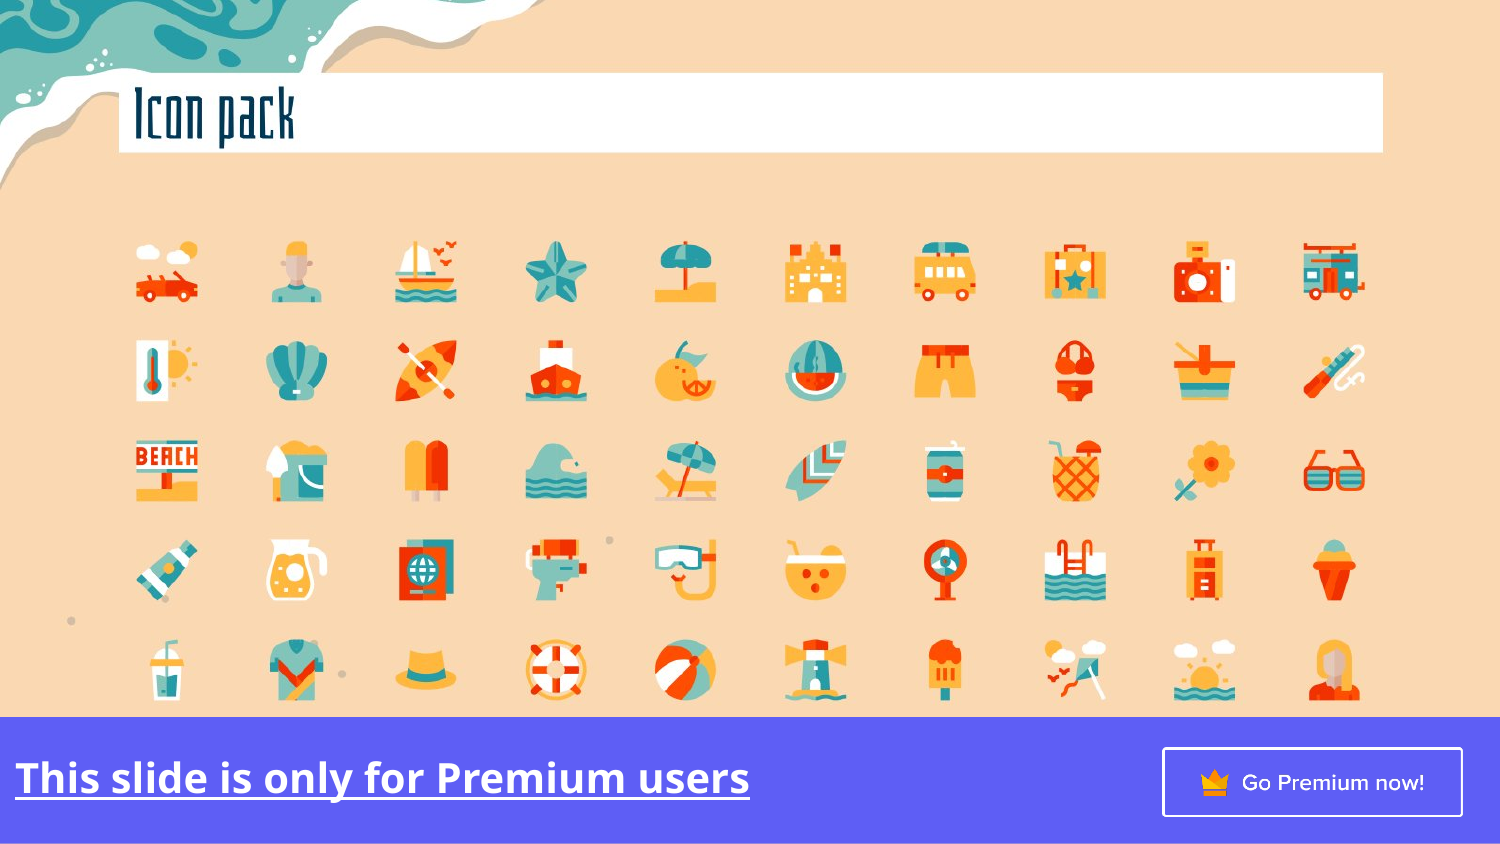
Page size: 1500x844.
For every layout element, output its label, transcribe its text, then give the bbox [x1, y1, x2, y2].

text_box This slide is only for Premium users [0, 717, 1500, 844]
picture [1162, 747, 1463, 817]
picture [0, 0, 1500, 717]
